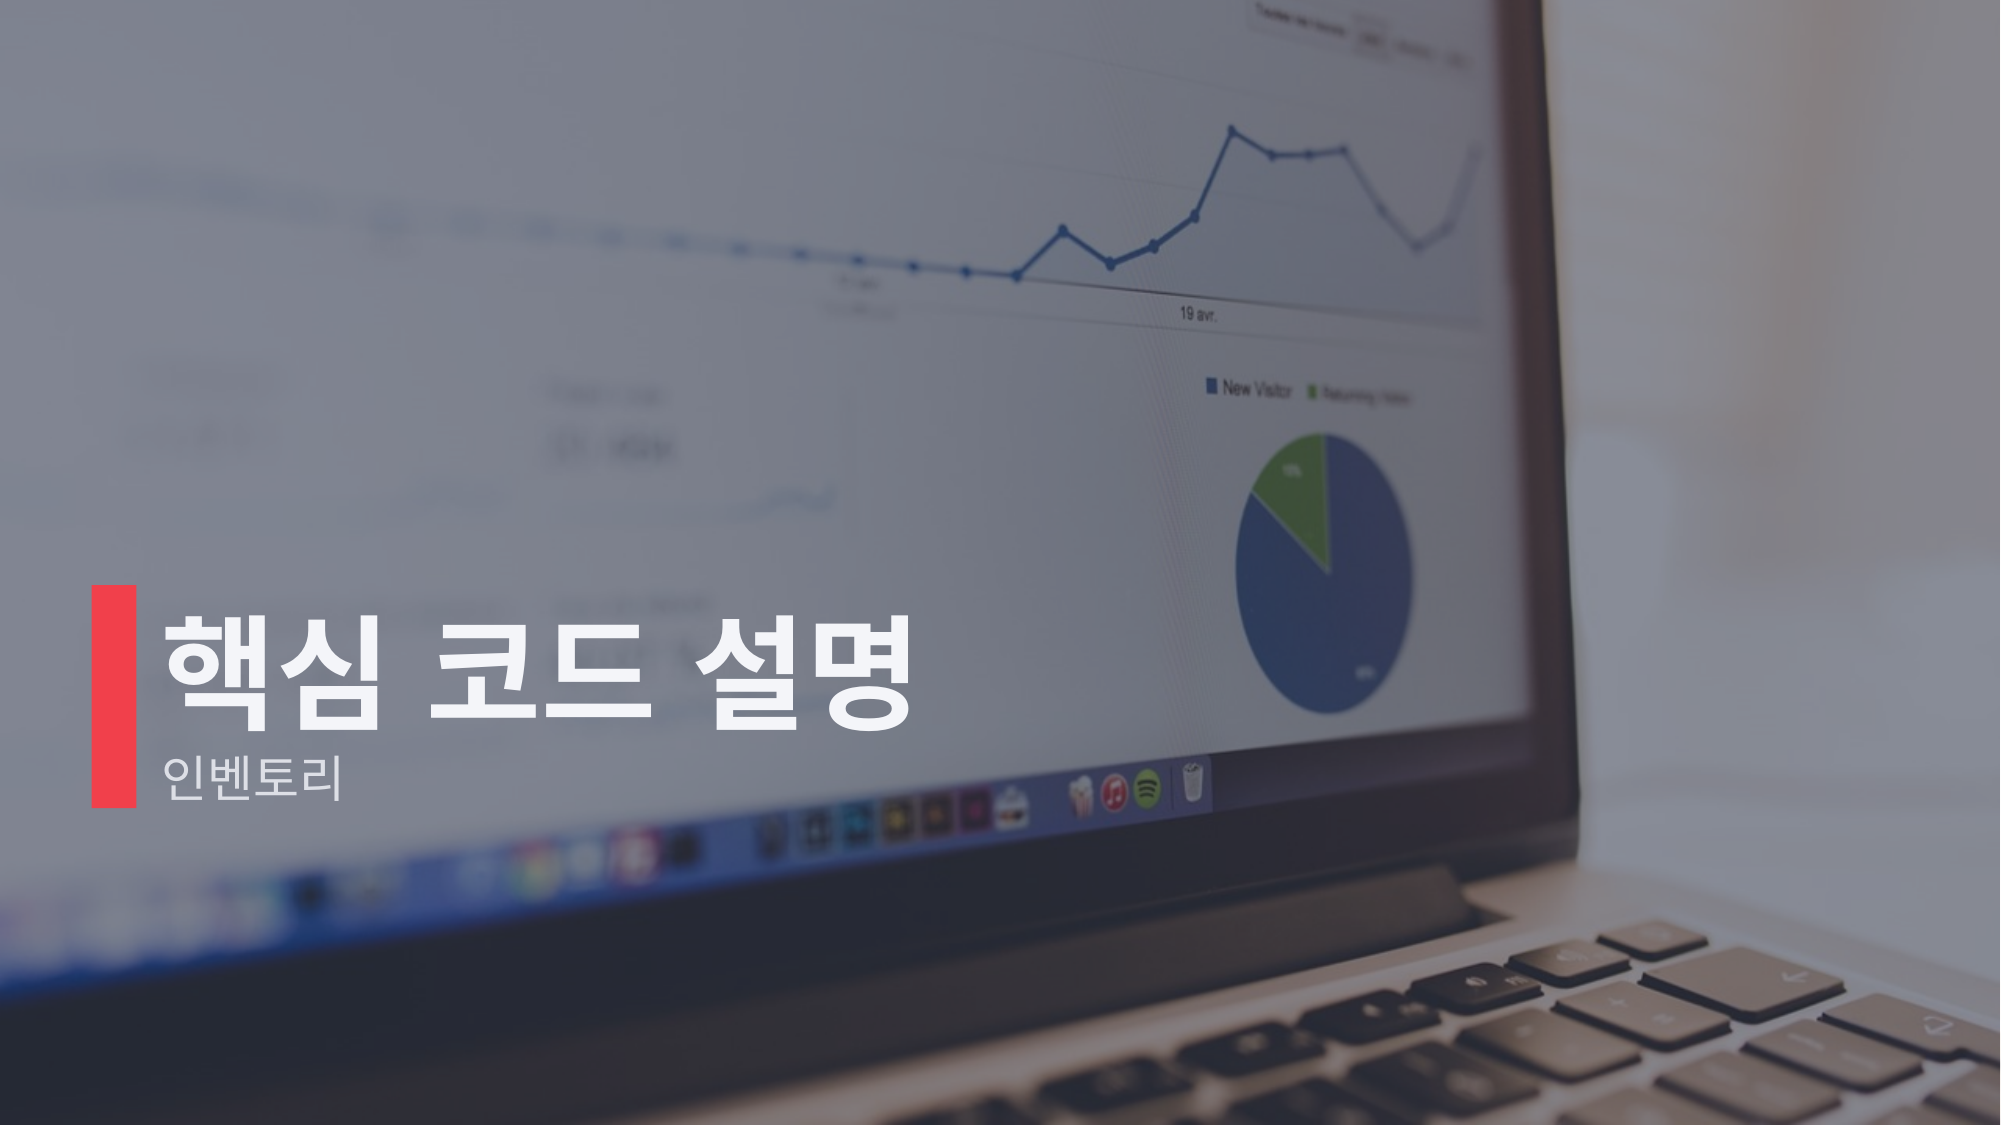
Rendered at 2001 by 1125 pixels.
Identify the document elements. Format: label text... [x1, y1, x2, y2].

title 핵심 코드 설명 [146, 591, 1490, 746]
list 인벤토리 [146, 746, 1490, 802]
